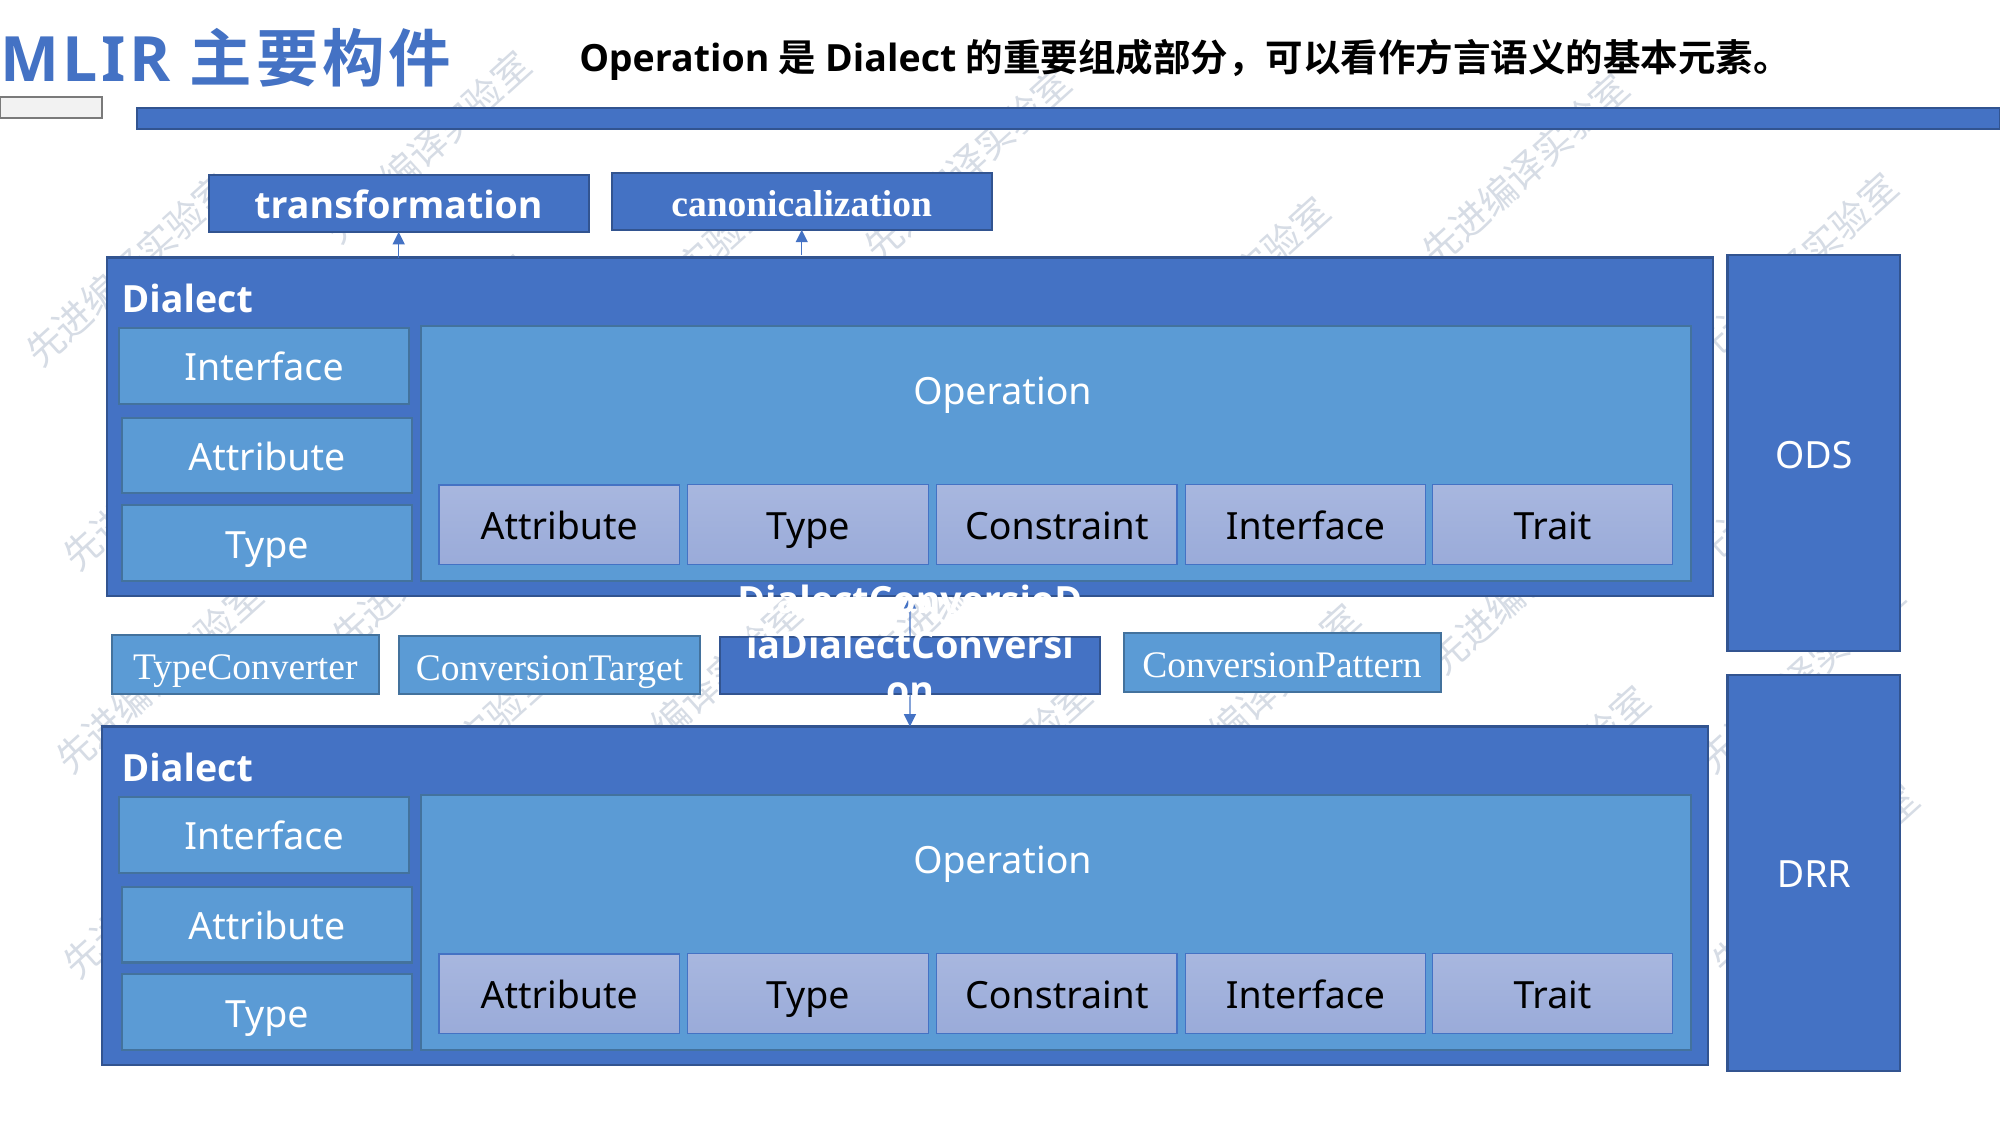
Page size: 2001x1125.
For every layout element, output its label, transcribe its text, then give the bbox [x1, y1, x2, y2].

text_box Attribute [438, 953, 680, 1034]
text_box TypeConverter [111, 634, 380, 695]
text_box [420, 794, 1692, 1051]
text_box [0, 102, 103, 119]
text_box canonicalization [611, 172, 993, 231]
text_box Trait [1432, 953, 1673, 1034]
text_box ODS [1726, 254, 1901, 652]
text_box DRR [1726, 674, 1901, 1072]
text_box Attribute [438, 484, 680, 565]
text_box Type [687, 953, 929, 1034]
text_box Attribute [121, 886, 413, 964]
text_box [106, 256, 1714, 597]
text_box Operation [898, 359, 1107, 420]
text_box Interface [1185, 953, 1426, 1034]
text_box Trait [1432, 484, 1673, 565]
text_box Type [121, 973, 413, 1051]
text_box Interface [1185, 484, 1426, 565]
text_box DialectConversioDiaDialectConversion [719, 636, 1101, 695]
text_box Interface [118, 327, 410, 405]
text_box Operation是Dialect的重要组成部分，可以看作方言语义的基本元素。 [564, 26, 1934, 87]
text_box transformation [208, 174, 590, 233]
text_box Constraint [936, 484, 1178, 565]
text_box ConversionPattern [1123, 632, 1442, 693]
text_box Type [687, 484, 929, 565]
text_box Constraint [936, 953, 1178, 1034]
text_box [101, 725, 1709, 1066]
text_box Operation [898, 828, 1107, 889]
text_box MLIR主要构件 [0, 11, 467, 102]
text_box Attribute [121, 417, 413, 494]
text_box Type [121, 504, 413, 582]
text_box Interface [118, 796, 410, 874]
text_box DialectA [106, 267, 288, 372]
text_box DialectB [106, 736, 288, 842]
text_box ConversionTarget [398, 635, 701, 695]
text_box [420, 325, 1692, 582]
text_box [136, 107, 2000, 130]
